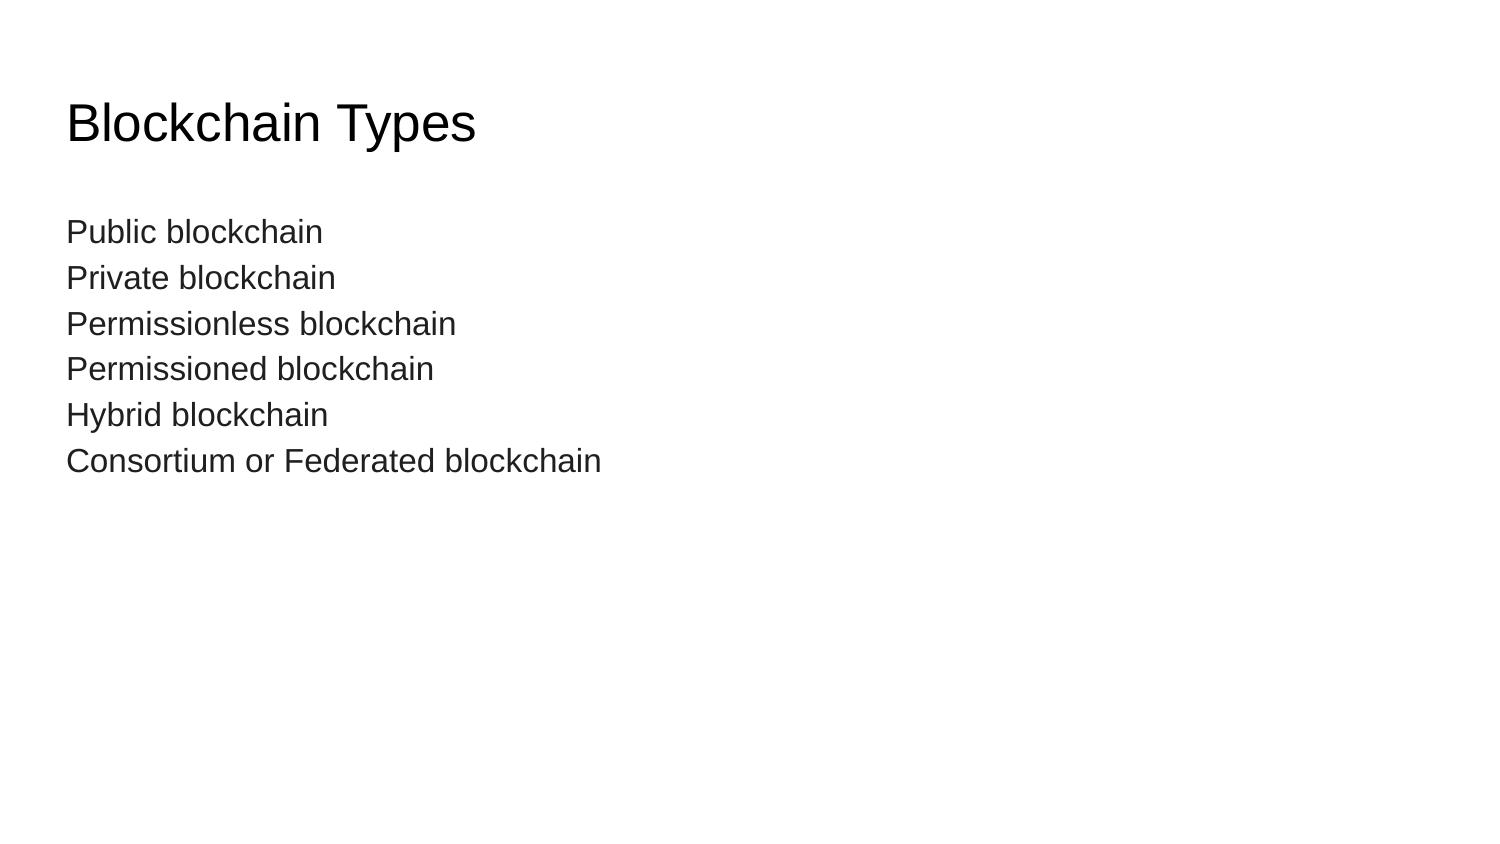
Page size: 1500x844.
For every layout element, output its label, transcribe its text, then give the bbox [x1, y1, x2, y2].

list Public blockchain Private blockchain Permissionless blockchain Permissioned blockchain Hybrid blockchain Consortium or Federated blockchain [51, 189, 1449, 750]
title Blockchain Types [51, 72, 1449, 167]
